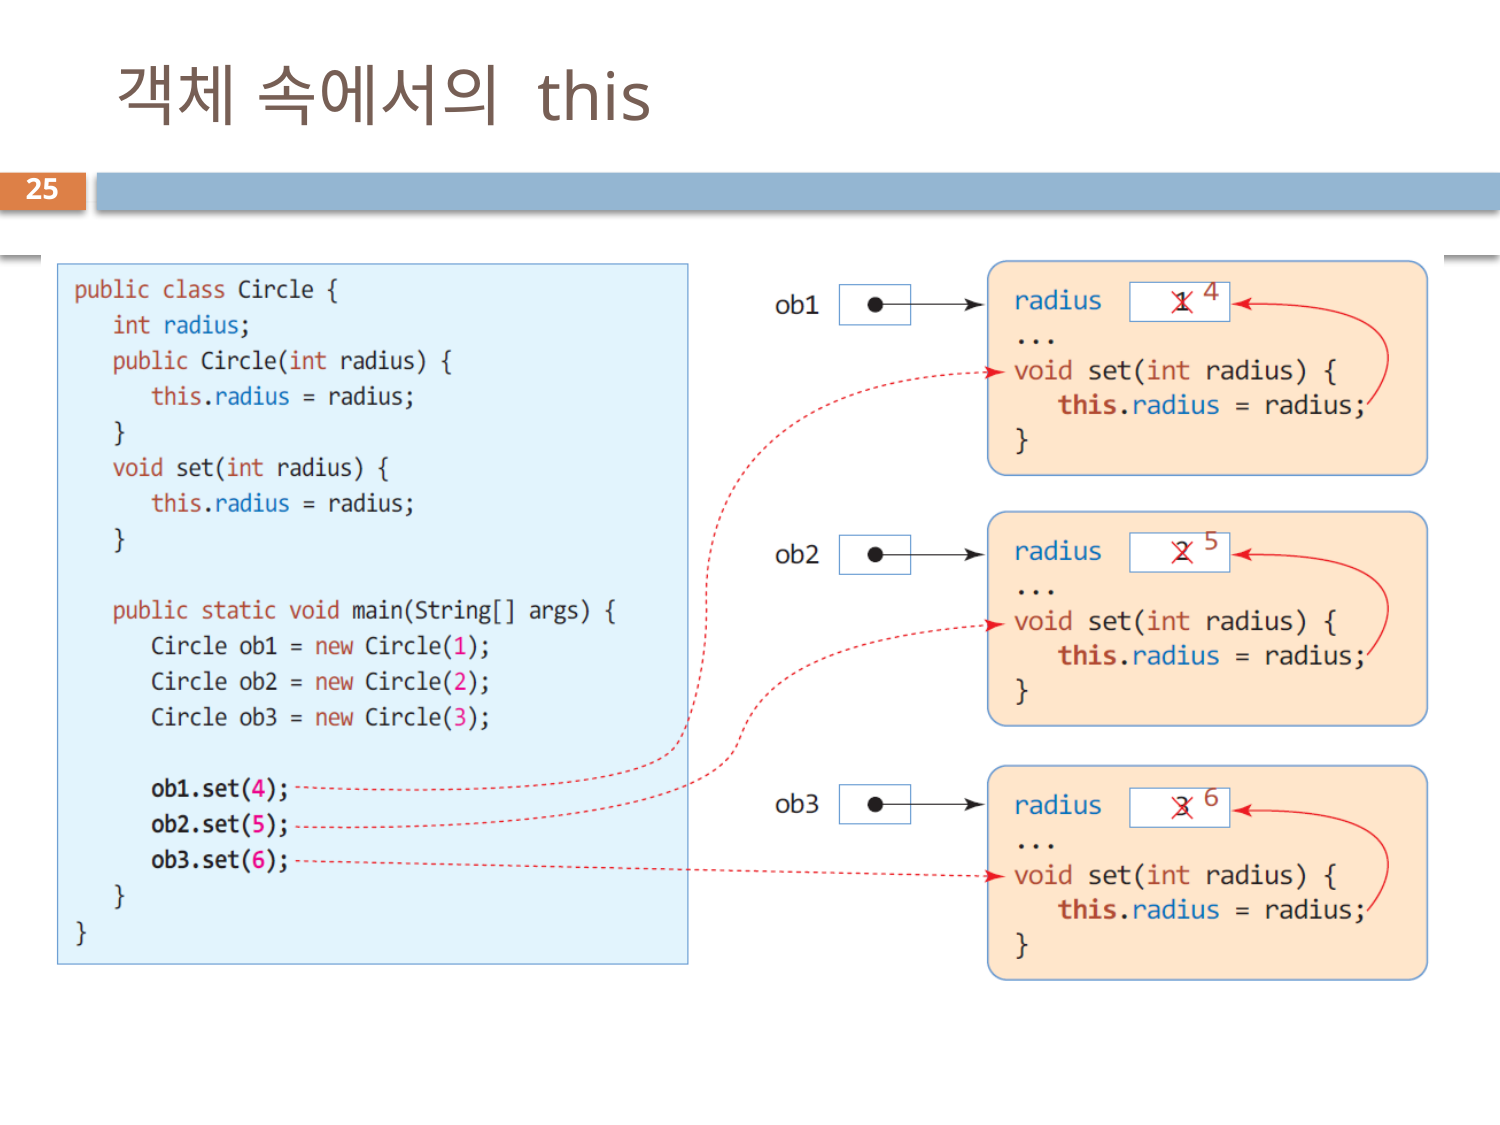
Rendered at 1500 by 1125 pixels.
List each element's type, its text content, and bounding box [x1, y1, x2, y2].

slide_number 25 [0, 170, 87, 211]
picture [40, 237, 1445, 990]
title 객체 속에서의 this [100, 37, 1438, 149]
